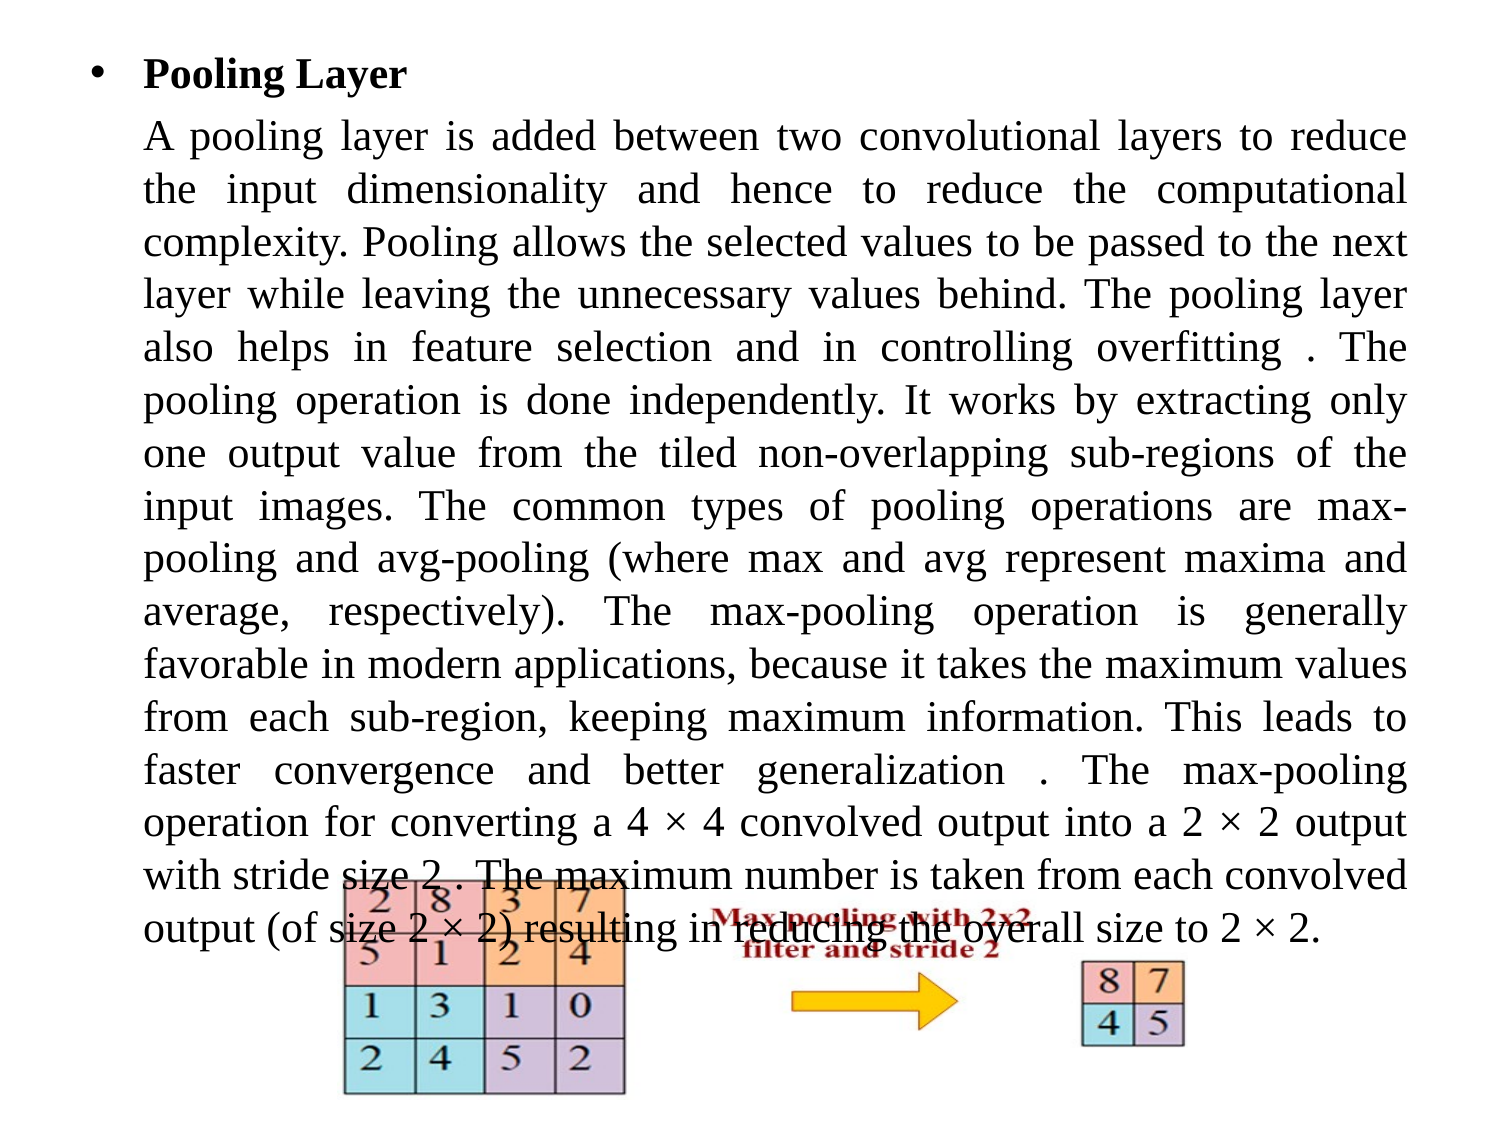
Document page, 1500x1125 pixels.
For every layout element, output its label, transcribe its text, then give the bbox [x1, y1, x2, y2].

picture [337, 874, 1188, 1101]
list Pooling Layer A pooling layer is added between two convolutional layers to reduce the input dimensionality and hence to reduce the computational complexity. Pooling allows the selected values to be passed to the next layer while leaving the unnecessary values behind. The pooling layer also helps in feature selection and in controlling overfitting . The pooling operation is done independently. It works by extracting only one output value from the tiled non-overlapping sub-regions of the input images. The common types of pooling operations are max-pooling and avg-pooling (where max and avg represent maxima and average, respectively). The max-pooling operation is generally favorable in modern applications, because it takes the maximum values from each sub-region, keeping maximum information. This leads to faster convergence and better generalization . The max-pooling operation for converting a 4 × 4 convolved output into a 2 × 2 output with stride size 2 . The maximum number is taken from each convolved output (of size 2 × 2) resulting in reducing the overall size to 2 × 2. [75, 37, 1425, 1005]
